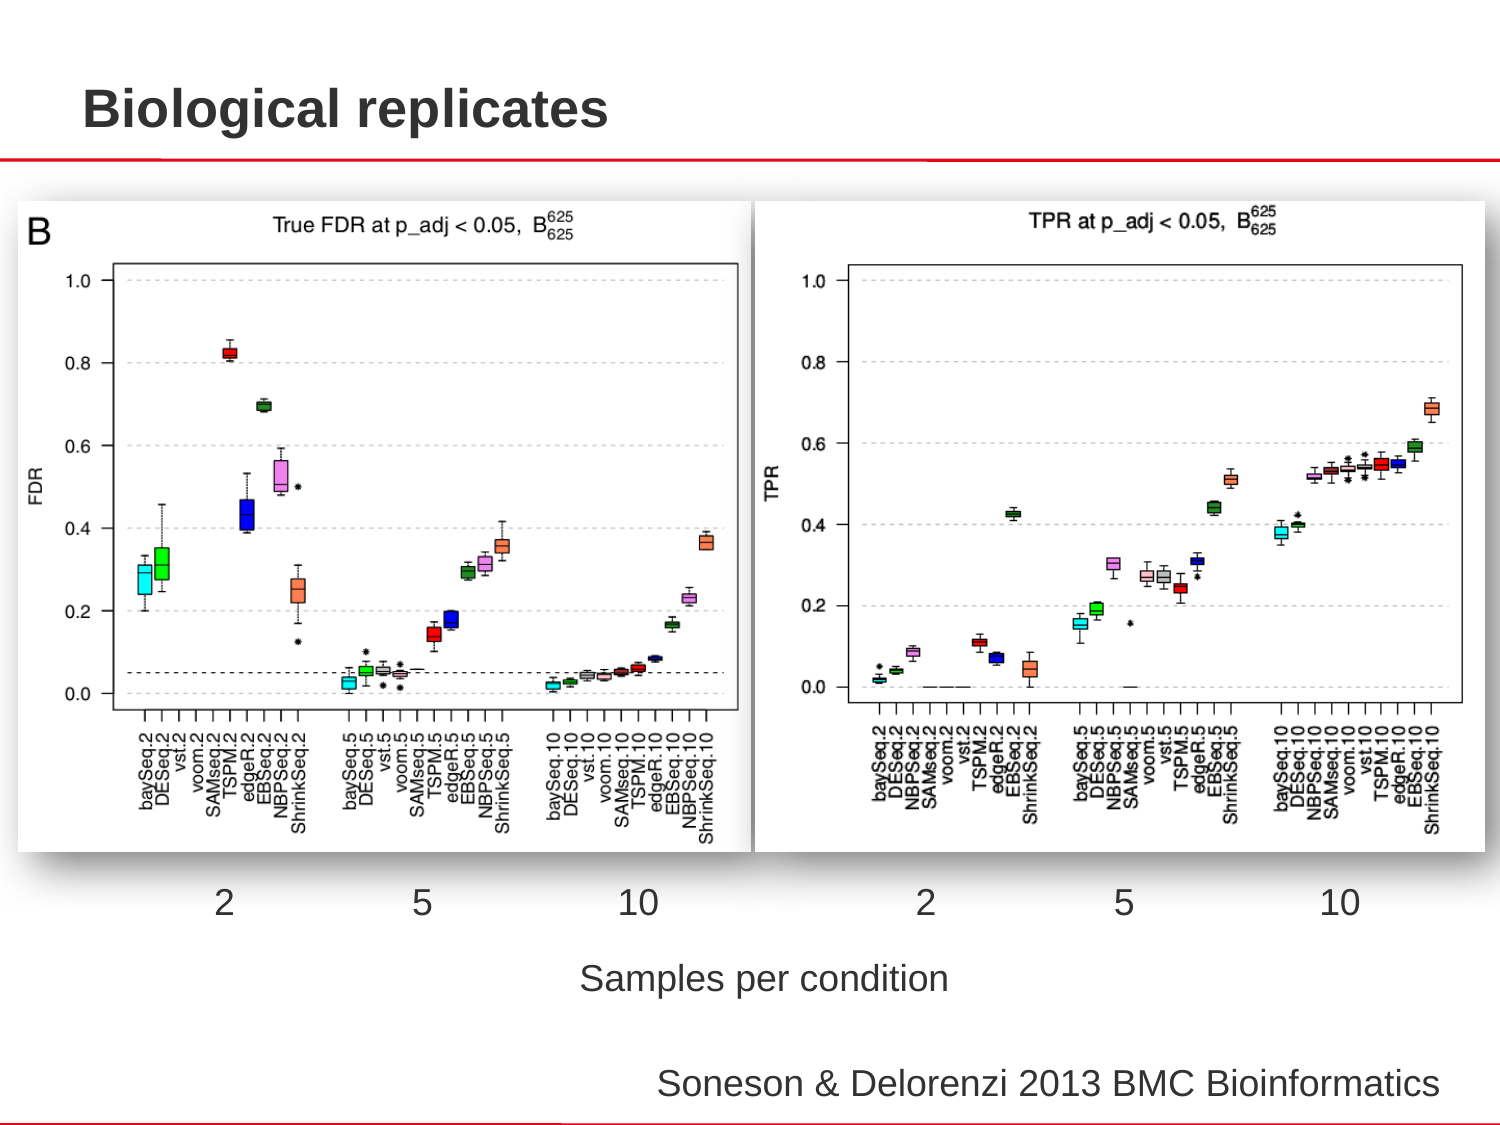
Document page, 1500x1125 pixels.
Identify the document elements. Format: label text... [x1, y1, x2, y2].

picture [18, 201, 751, 852]
text_box 5 [1098, 870, 1149, 930]
text_box Biological replicates [82, 66, 1411, 145]
text_box 2 [900, 870, 951, 930]
text_box 10 [602, 870, 674, 930]
text_box 2 [199, 870, 249, 930]
text_box Soneson & Delorenzi 2013 BMC Bioinformatics [641, 1052, 1466, 1112]
picture [755, 201, 1485, 852]
text_box 5 [397, 870, 447, 930]
text_box 10 [1304, 870, 1376, 930]
text_box Samples per condition [564, 946, 964, 1006]
